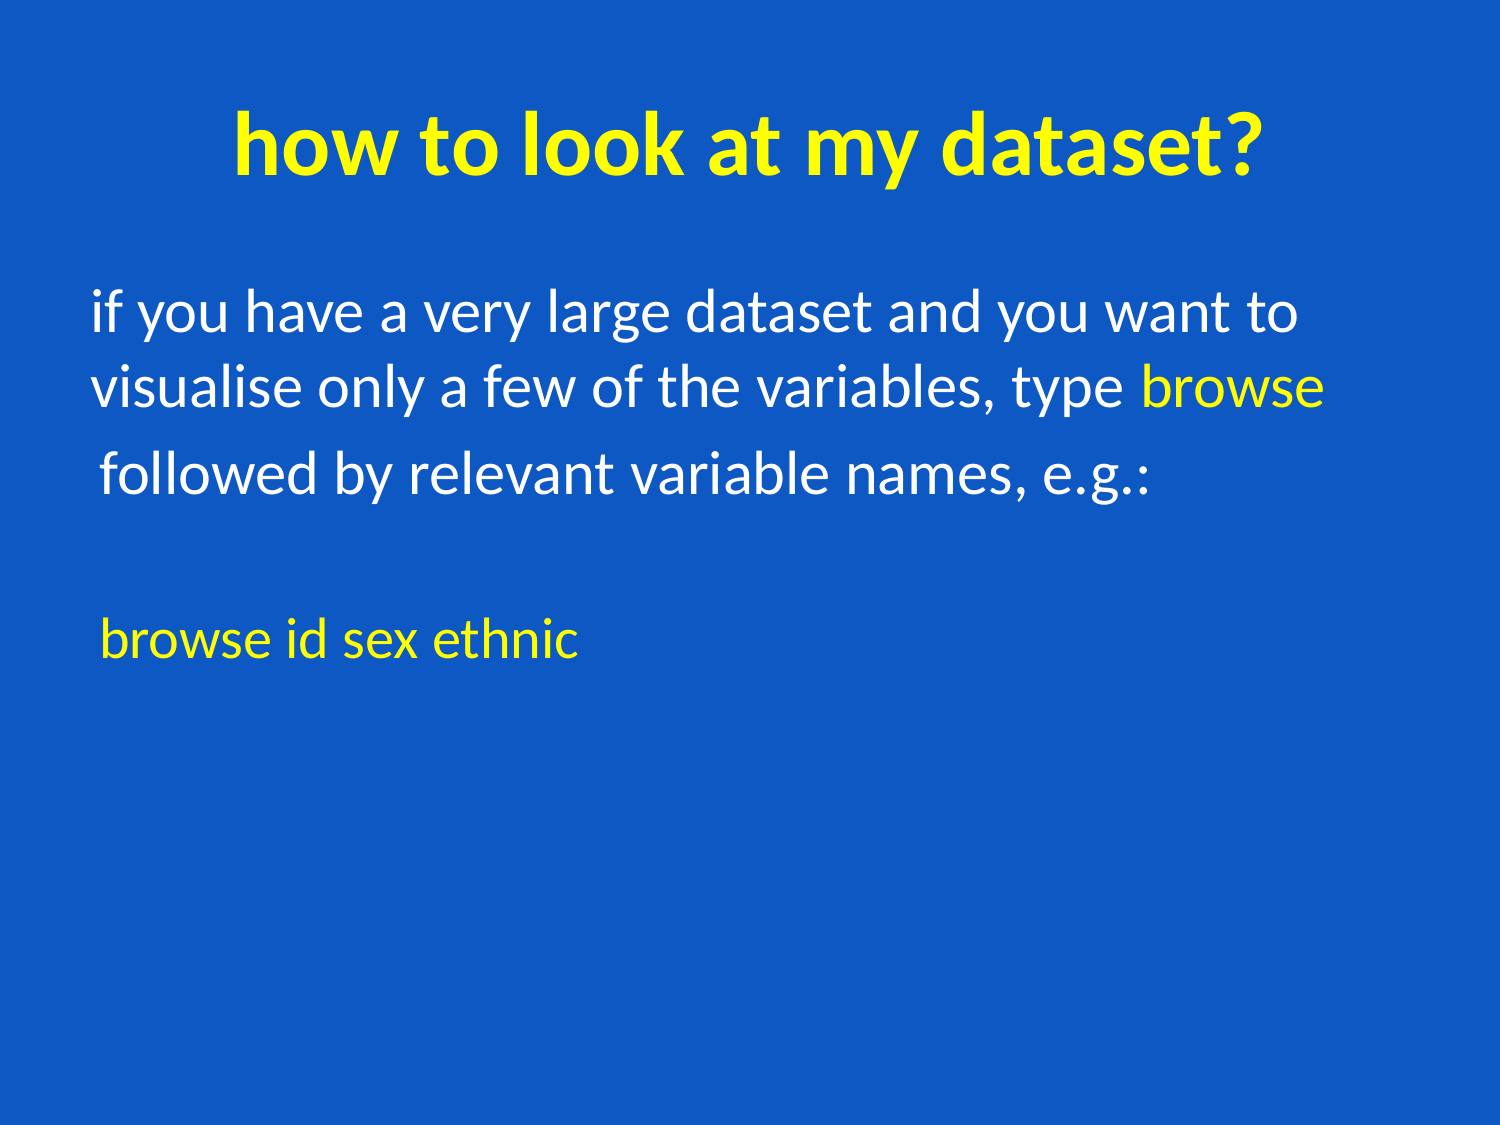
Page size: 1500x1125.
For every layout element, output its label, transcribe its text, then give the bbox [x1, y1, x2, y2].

list if you have a very large dataset and you want to visualise only a few of the variables, type browse followed by relevant variable names, e.g.: browse id sex ethnic [74, 262, 1426, 1036]
title how to look at my dataset? [74, 44, 1426, 233]
